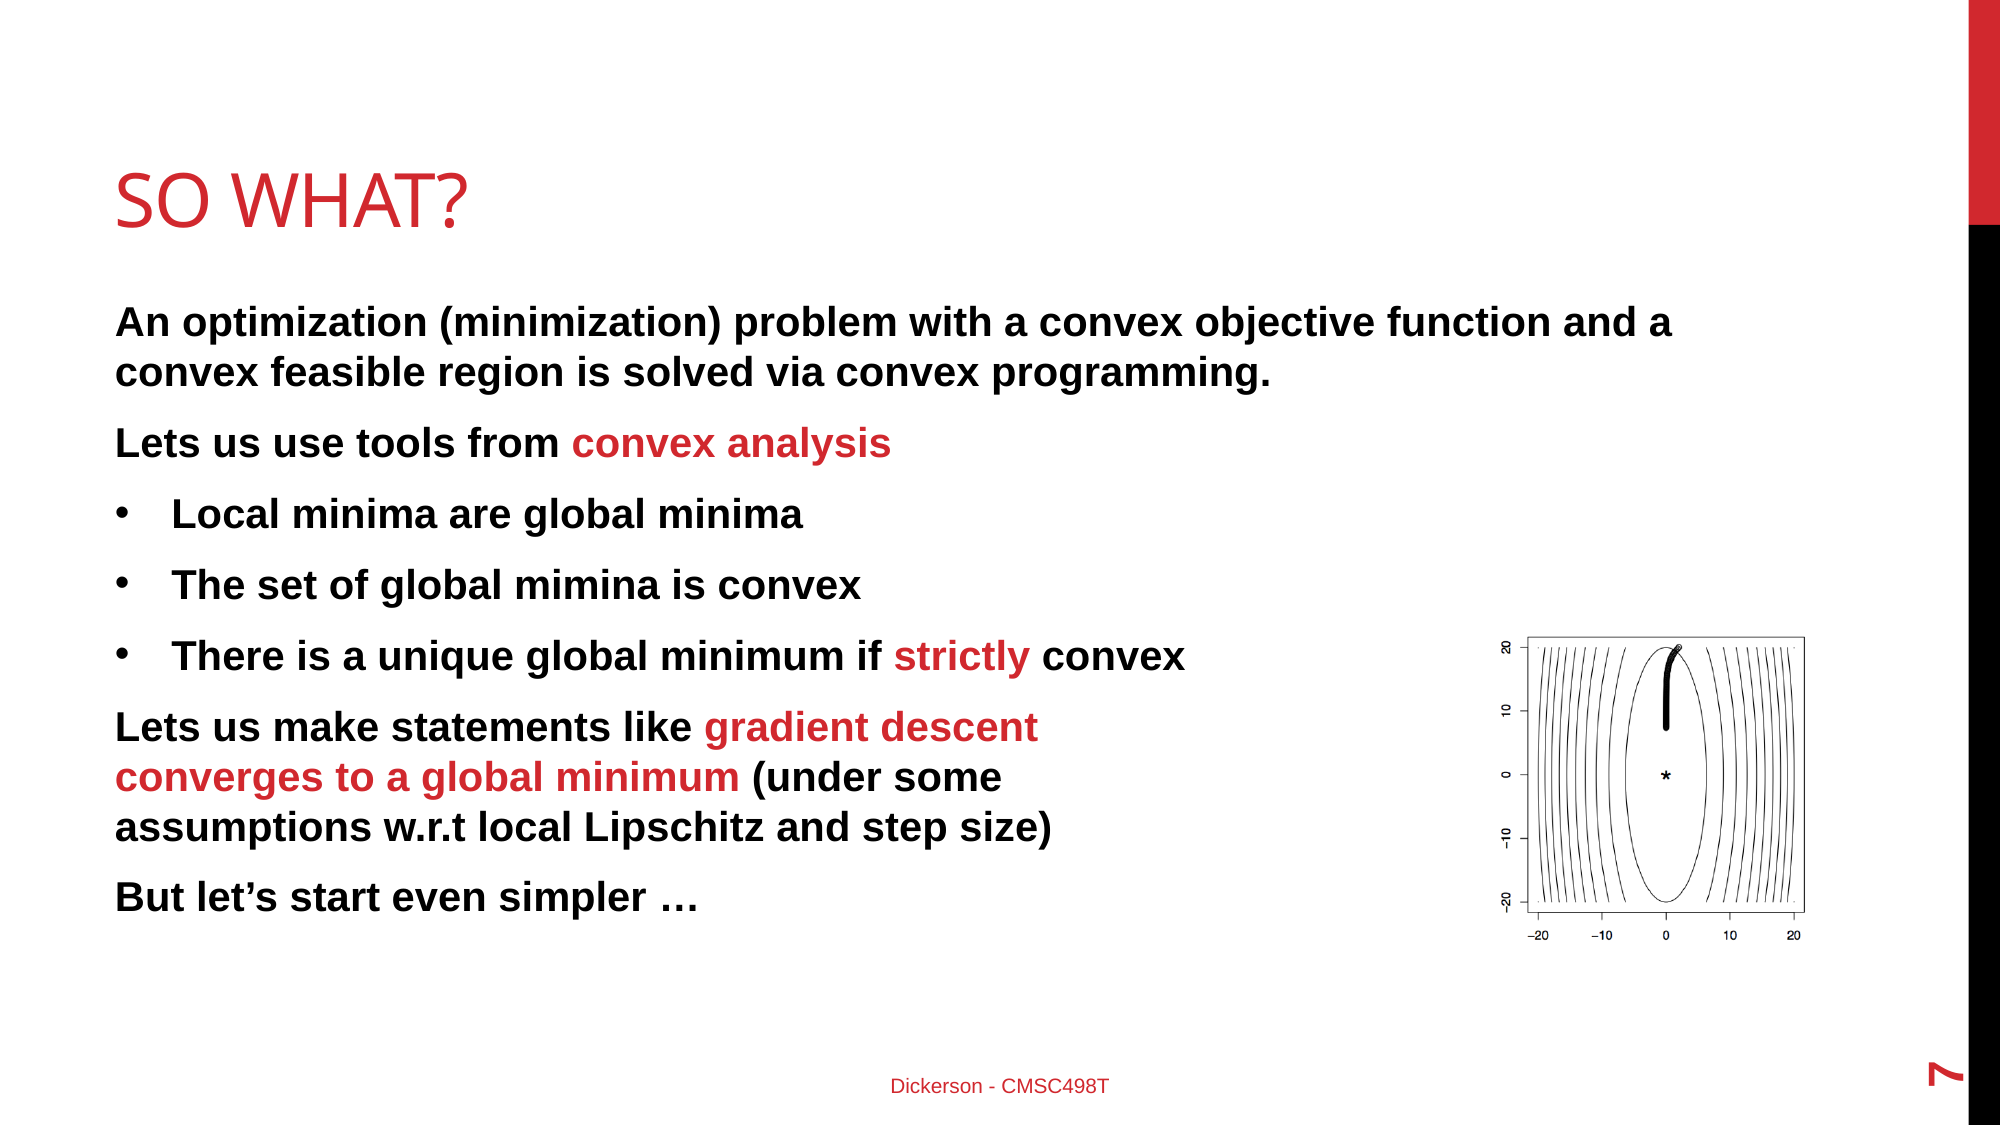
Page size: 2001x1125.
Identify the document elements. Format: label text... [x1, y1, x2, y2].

picture [1486, 618, 1836, 961]
footer Dickerson - CMSC498T [624, 1065, 1375, 1112]
list An optimization (minimization) problem with a convex objective function and a convex feasible region is solved via convex programming. Lets us use tools from convex analysis Local minima are global minima The set of global mimina is convex There is a unique global minimum if strictly convex Lets us make statements like gradient descent converges to a global minimum (under some assumptions w.r.t local Lipschitz and step size) But let’s start even simpler … [99, 287, 1767, 1005]
slide_number 7 [1903, 887, 1984, 1104]
title So what? [99, 25, 1367, 250]
